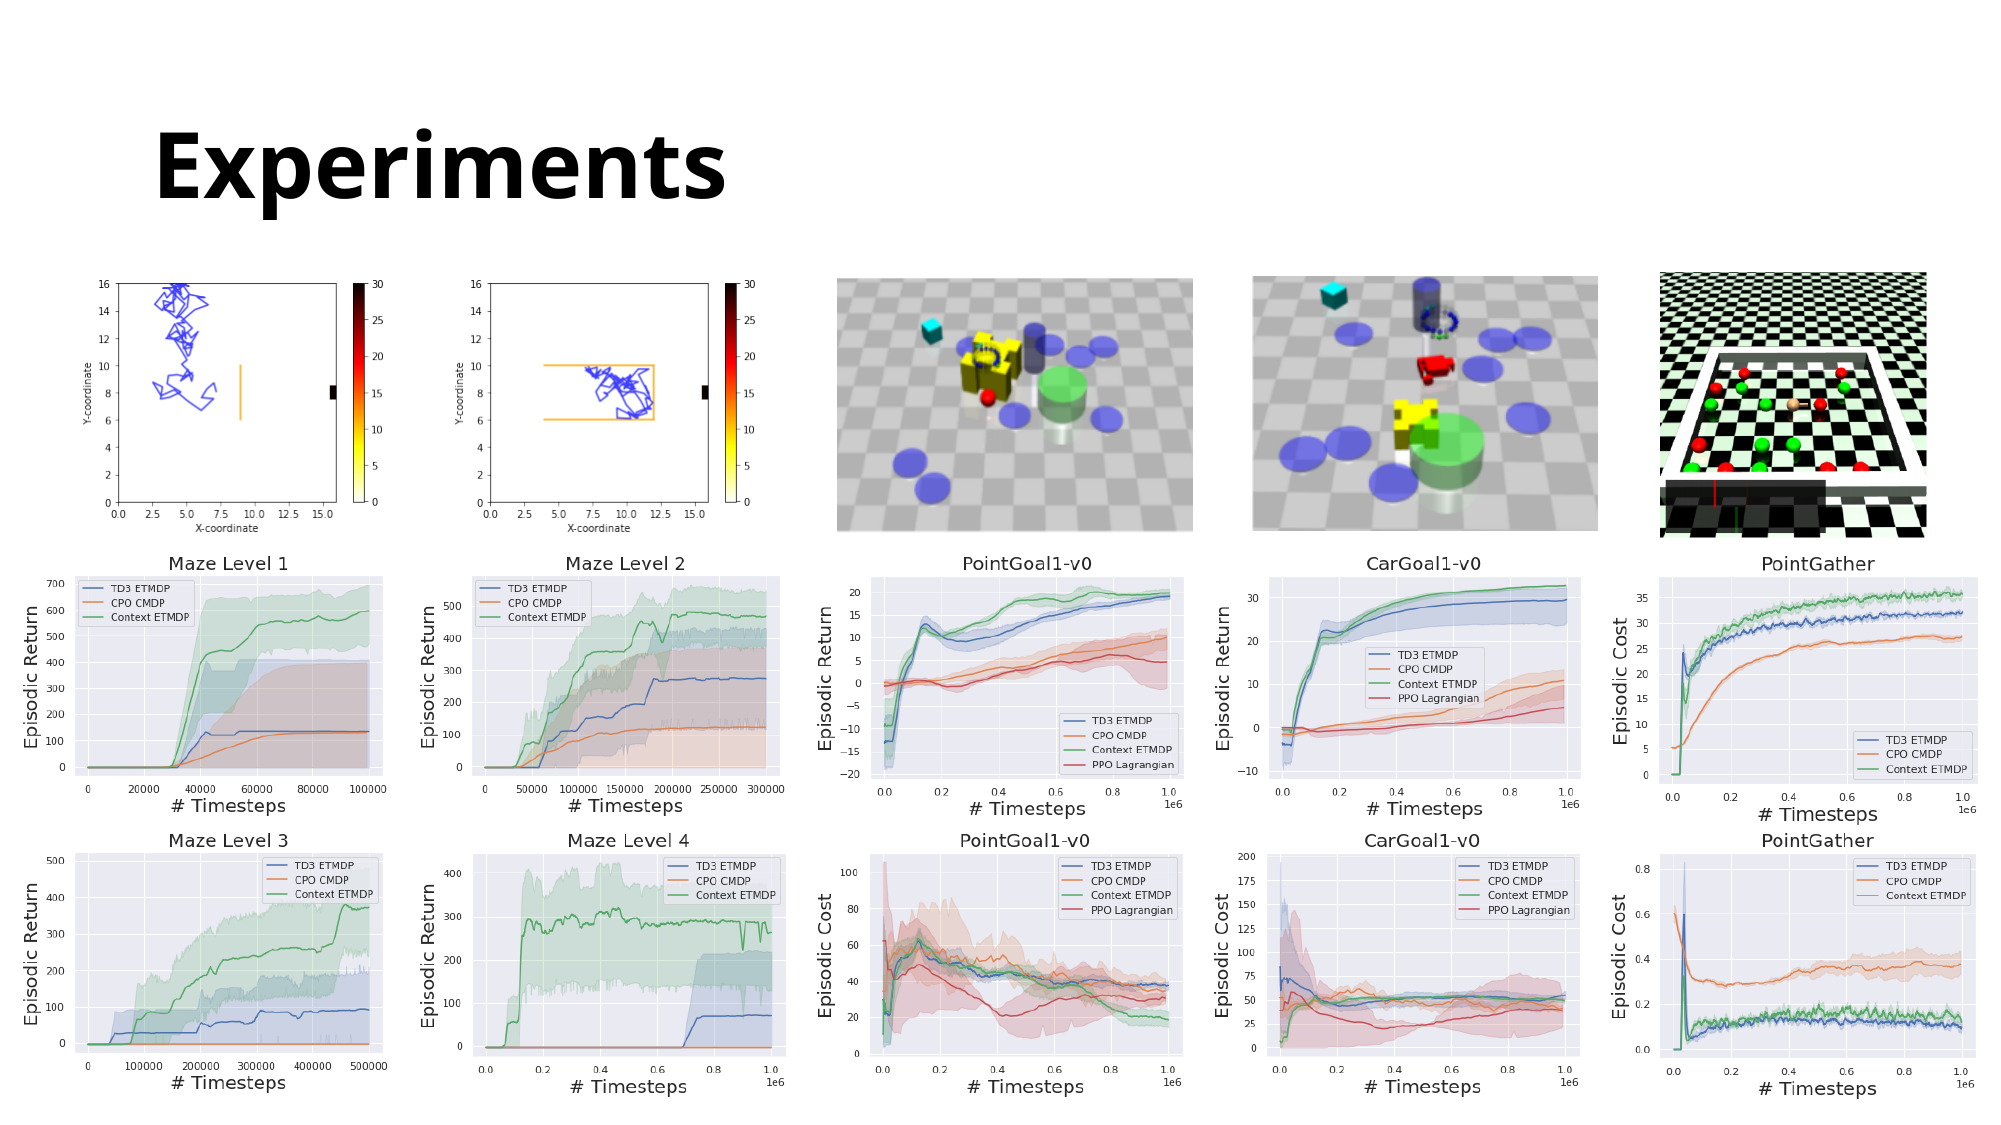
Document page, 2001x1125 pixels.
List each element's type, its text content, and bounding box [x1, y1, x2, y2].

picture [1208, 826, 1585, 1103]
picture [17, 549, 394, 822]
picture [1252, 276, 1598, 531]
picture [811, 826, 1188, 1103]
picture [414, 826, 791, 1103]
picture [17, 826, 394, 1099]
picture [414, 549, 791, 822]
picture [837, 277, 1193, 534]
picture [1209, 549, 1586, 825]
picture [1605, 549, 1983, 1105]
picture [77, 273, 390, 540]
picture [1660, 272, 1927, 538]
title Experiments [137, 59, 1863, 278]
picture [449, 273, 762, 540]
picture [811, 549, 1189, 825]
